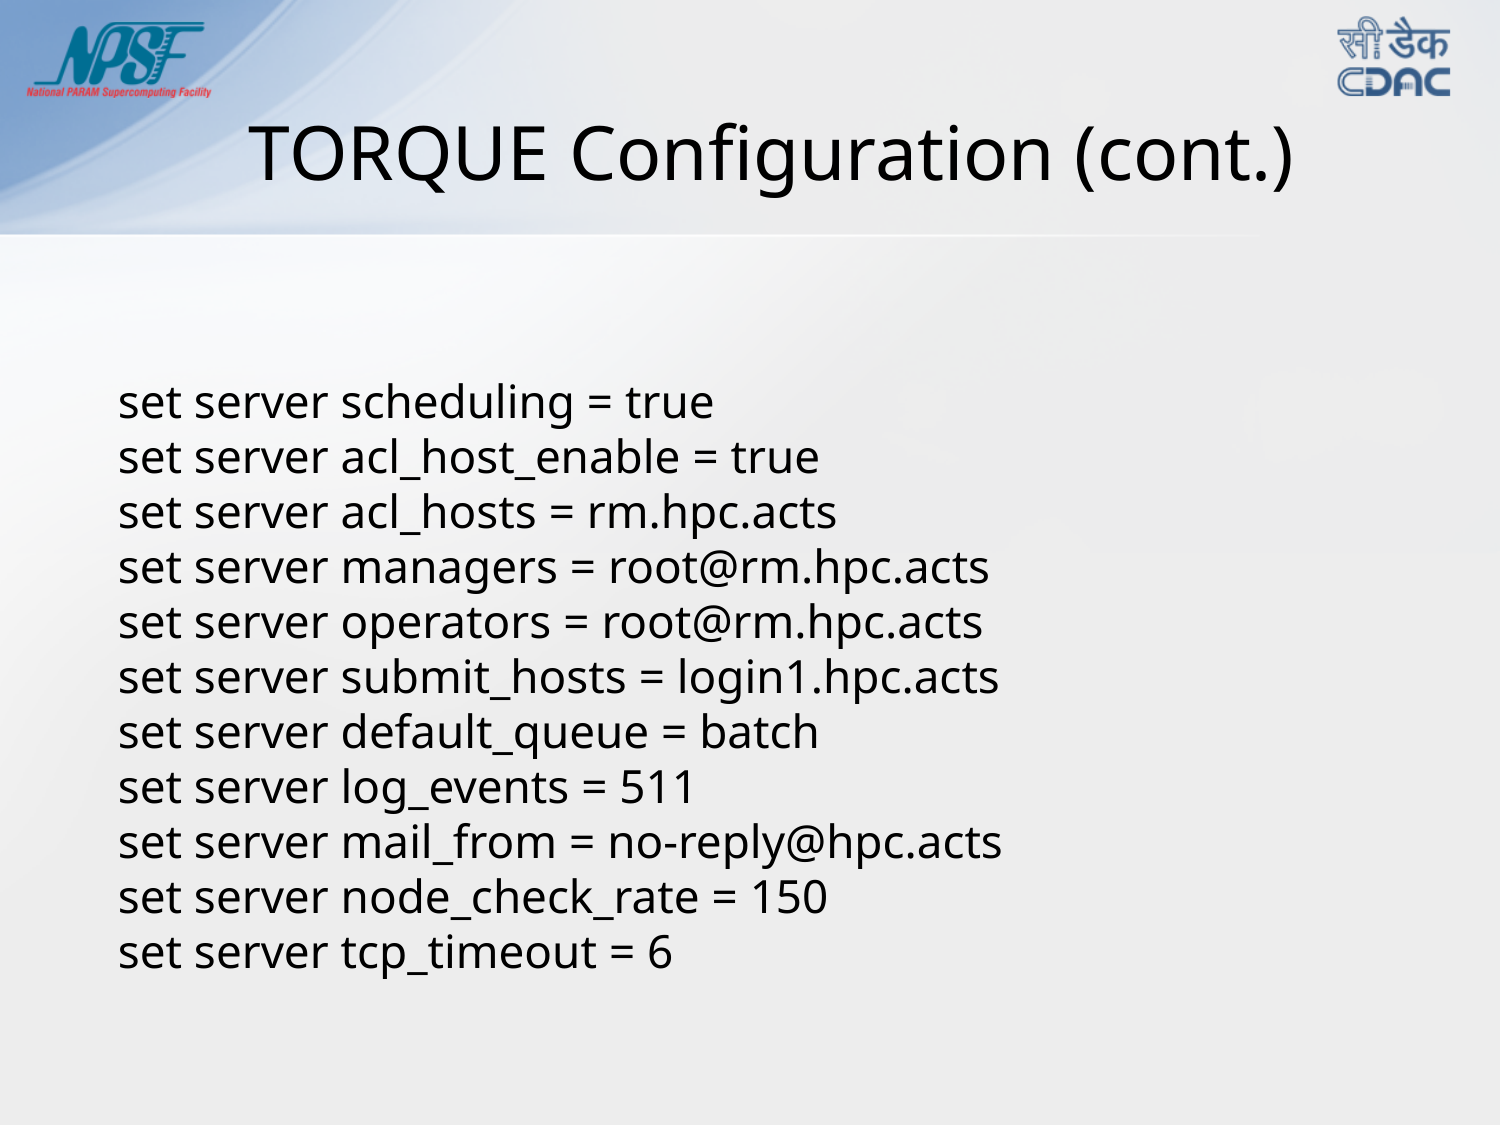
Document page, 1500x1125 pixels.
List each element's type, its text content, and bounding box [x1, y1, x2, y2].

picture [0, 12, 1500, 1125]
text_box set server scheduling = true set server acl_host_enable = true set server acl_hosts = rm.hpc.acts set server managers = root@rm.hpc.acts set server operators = root@rm.hpc.acts set server submit_hosts = login1.hpc.acts set server default_queue = batch set server log_events = 511 set server mail_from = no-reply@hpc.acts set server node_check_rate = 150 set server tcp_timeout = 6 [103, 365, 1397, 901]
text_box TORQUE Configuration (cont.) [125, 75, 1419, 238]
